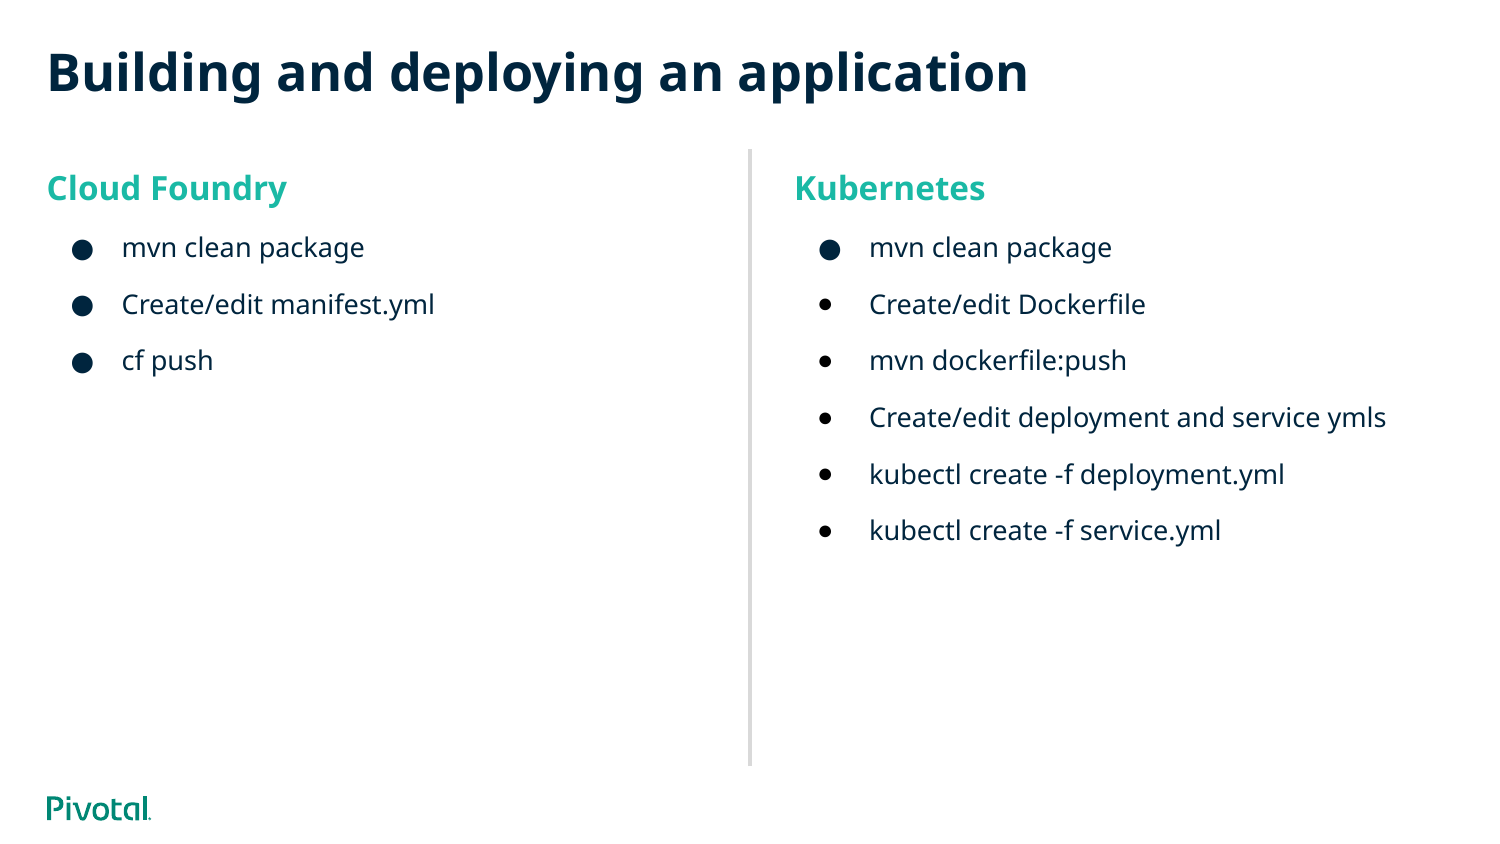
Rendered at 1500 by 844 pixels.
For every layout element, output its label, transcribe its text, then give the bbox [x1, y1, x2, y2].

list Cloud Foundry mvn clean package Create/edit manifest.yml cf push [31, 147, 707, 767]
list Kubernetes mvn clean package Create/edit Dockerfile mvn dockerfile:push Create/edit deployment and service ymls kubectl create -f deployment.yml kubectl create -f service.yml [779, 147, 1454, 767]
title Building and deploying an application [31, 24, 1453, 90]
